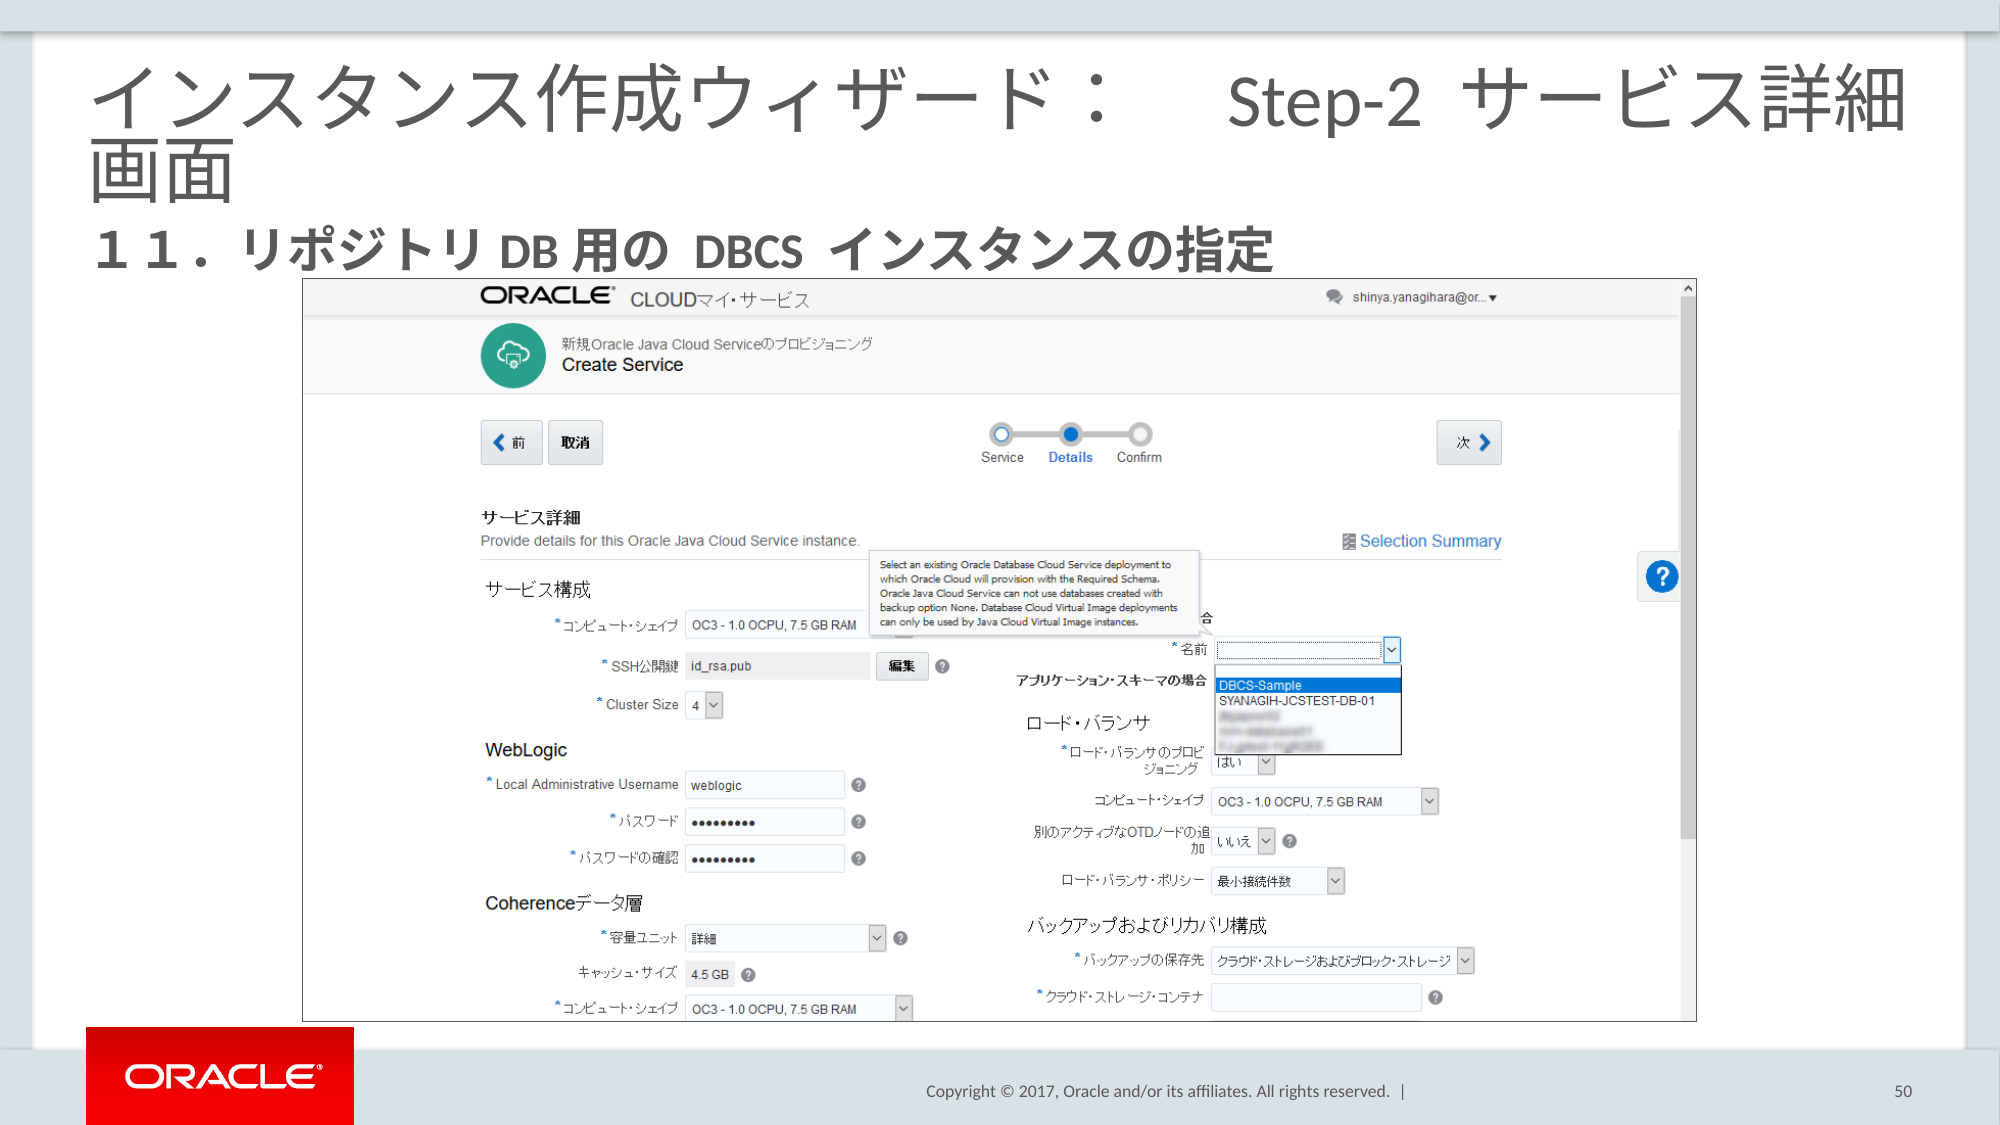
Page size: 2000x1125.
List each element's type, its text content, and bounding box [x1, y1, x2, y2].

title インスタンス作成ウィザード： Step-2 サービス詳細画面 [87, 66, 1913, 213]
picture [302, 278, 1697, 1023]
list １１．リポジトリDB用の DBCS インスタンスの指定 [87, 225, 1913, 282]
picture [86, 1027, 354, 1125]
slide_number 50 [1849, 1075, 1913, 1106]
